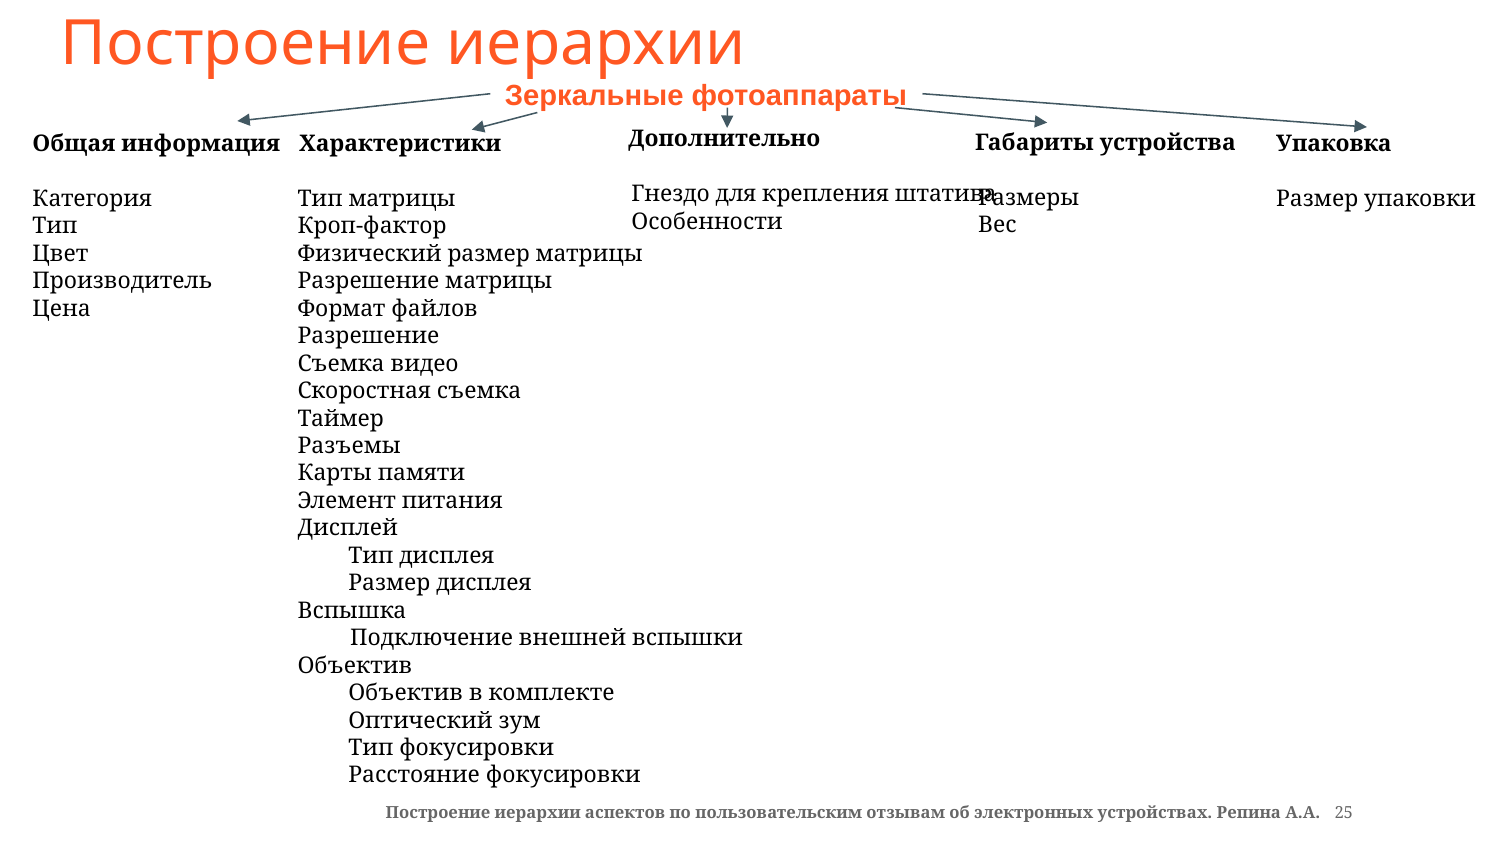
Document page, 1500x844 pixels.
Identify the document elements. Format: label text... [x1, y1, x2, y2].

text_box Дополнительно Гнездо для крепления штатива Особенности [514, 116, 1265, 269]
text_box Габариты устройства Размеры Вес [861, 120, 1500, 245]
title Построение иерархии [45, 0, 1444, 81]
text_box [471, 112, 538, 130]
slide_number Построение иерархии аспектов по пользовательским отзывам об электронных устройствах. Репина А.А. 25 [370, 780, 1480, 844]
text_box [237, 93, 489, 122]
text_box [924, 93, 1368, 128]
text_box Общая информация Категория Тип Цвет Производитель Цена [0, 121, 260, 383]
text_box Зеркальные фотоаппараты [490, 68, 923, 116]
text_box Упаковка Размер упаковки [1162, 121, 1500, 219]
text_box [894, 107, 919, 123]
text_box Характеристики Тип матрицы Кроп-фактор Физический размер матрицы Разрешение матрицы Формат файлов Разрешение Съемка видео Скоростная съемка Таймер Разъемы Карты памяти Элемент питания Дисплей Тип дисплея Размер дисплея Вспышка Подключение внешней вспышки Объектив Объектив в комплекте Оптический зум Тип фокусировки Расстояние фокусировки [260, 130, 1011, 823]
